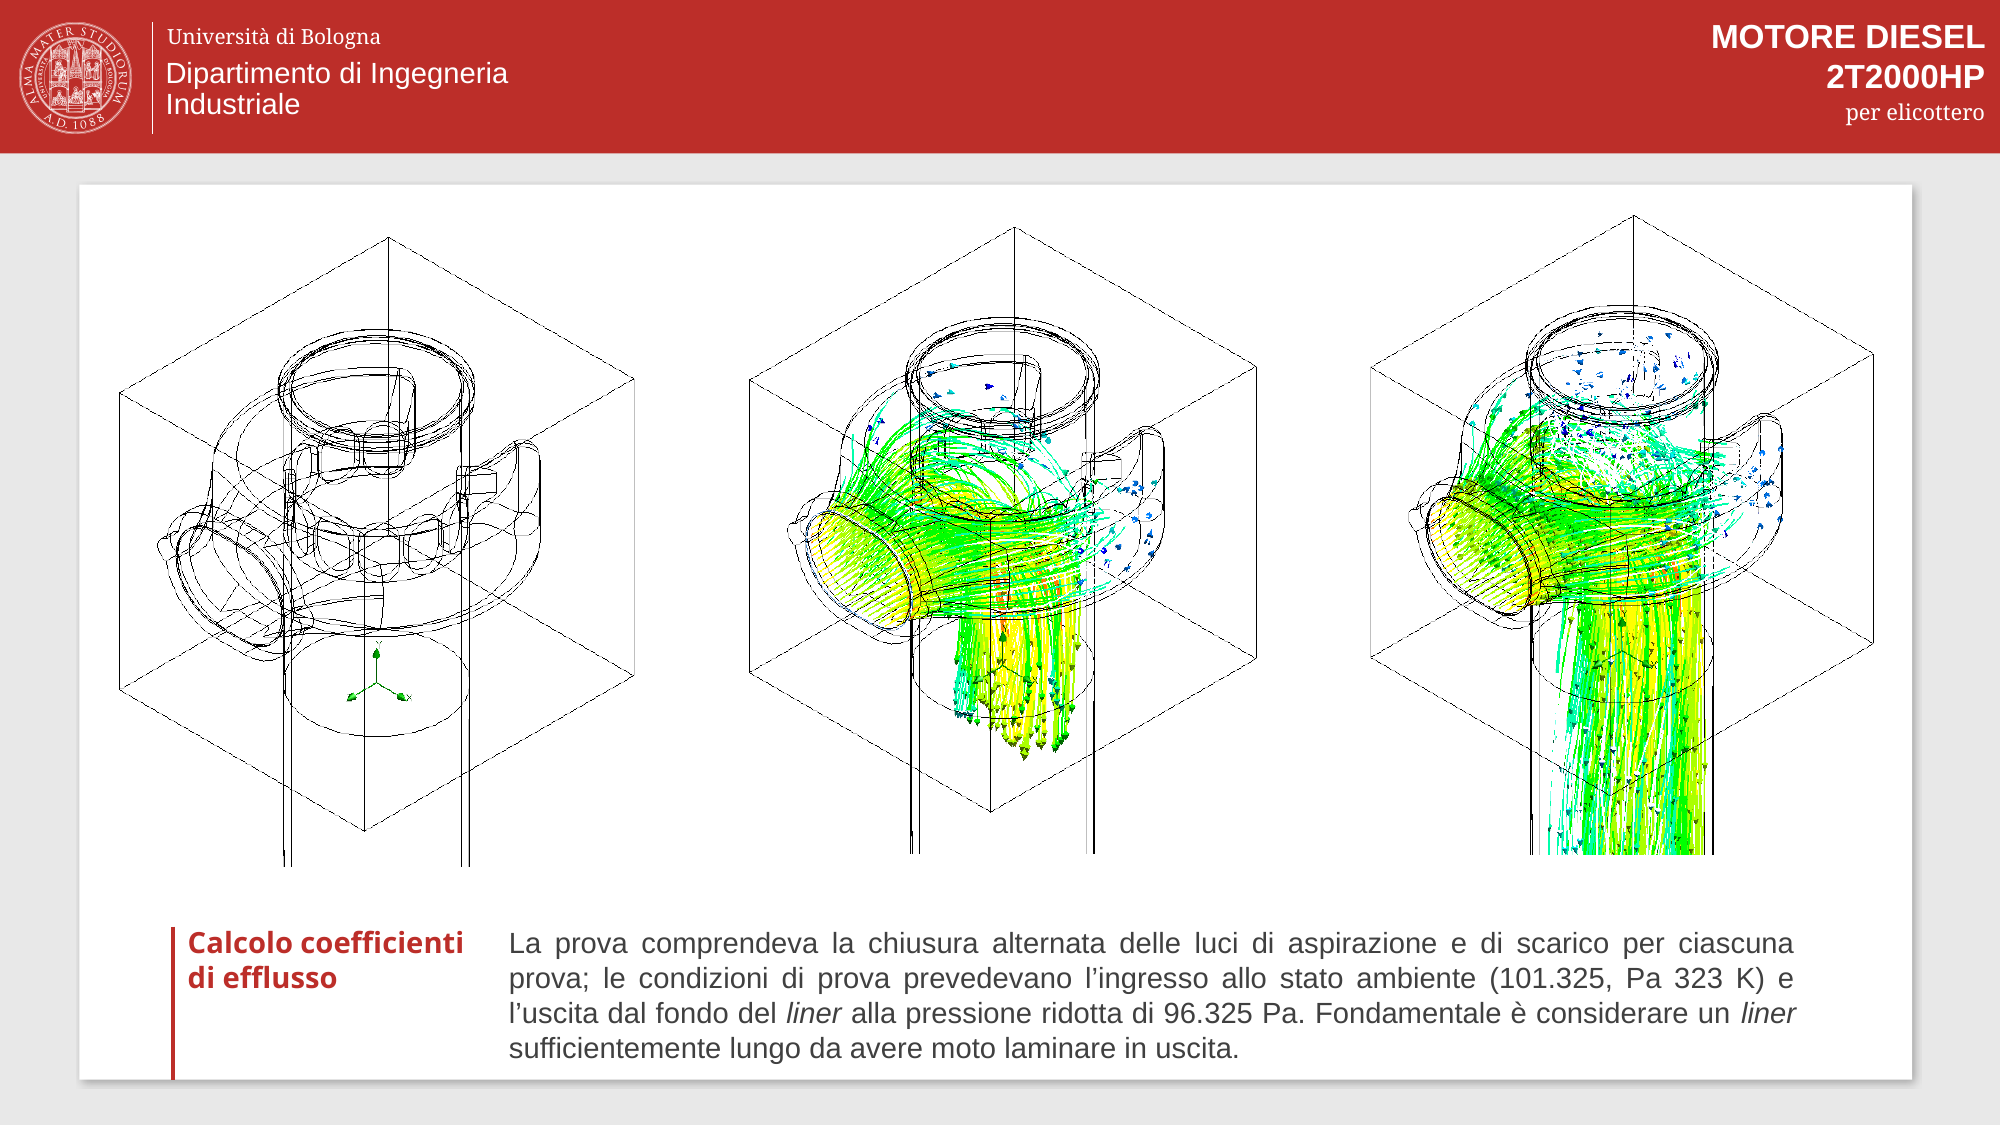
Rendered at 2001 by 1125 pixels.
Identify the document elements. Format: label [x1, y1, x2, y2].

text_box [0, 0, 2000, 154]
text_box [1691, 7, 2000, 135]
text_box [67, 184, 1933, 1121]
